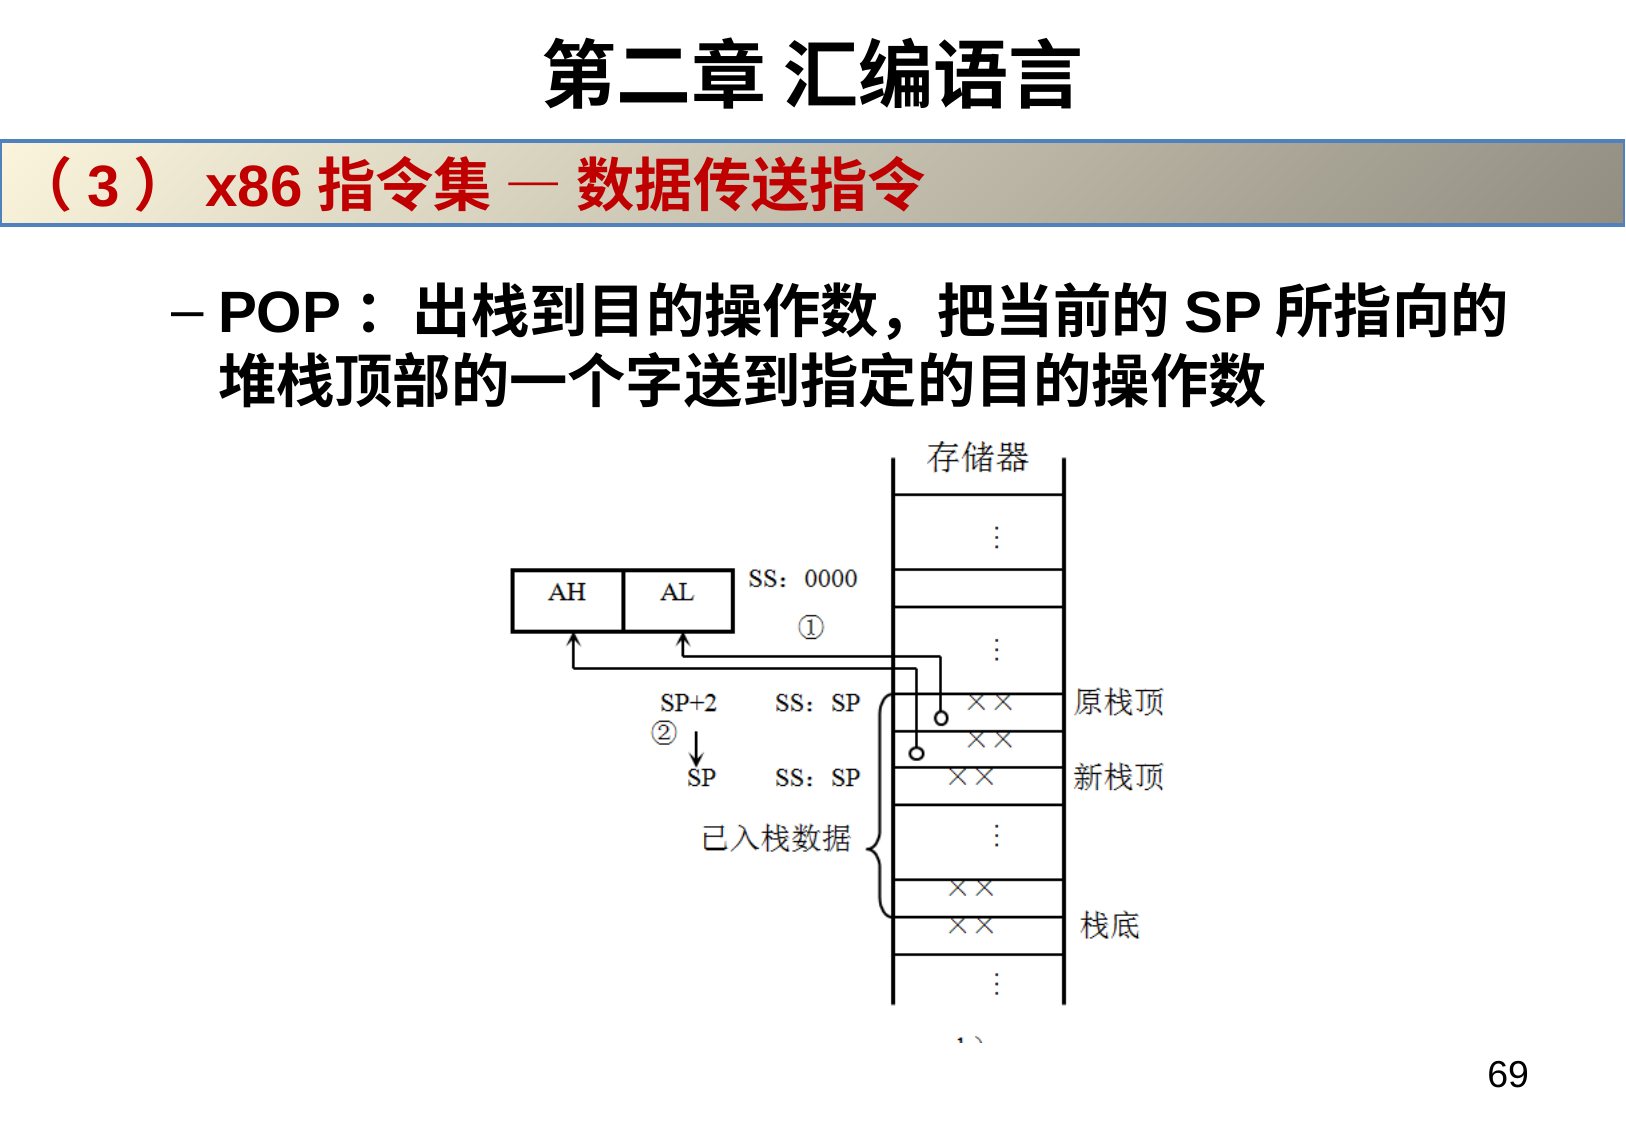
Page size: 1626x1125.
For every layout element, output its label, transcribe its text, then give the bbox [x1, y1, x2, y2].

text_box （3）x86指令集 — 数据传送指令 [0, 139, 1625, 227]
picture [443, 420, 1182, 1043]
slide_number 69 [1164, 1042, 1544, 1103]
list POP：出栈到目的操作数，把当前的SP所指向的堆栈顶部的一个字送到指定的目的操作数 [81, 267, 1544, 1071]
title 第二章 汇编语言 [81, 19, 1544, 126]
